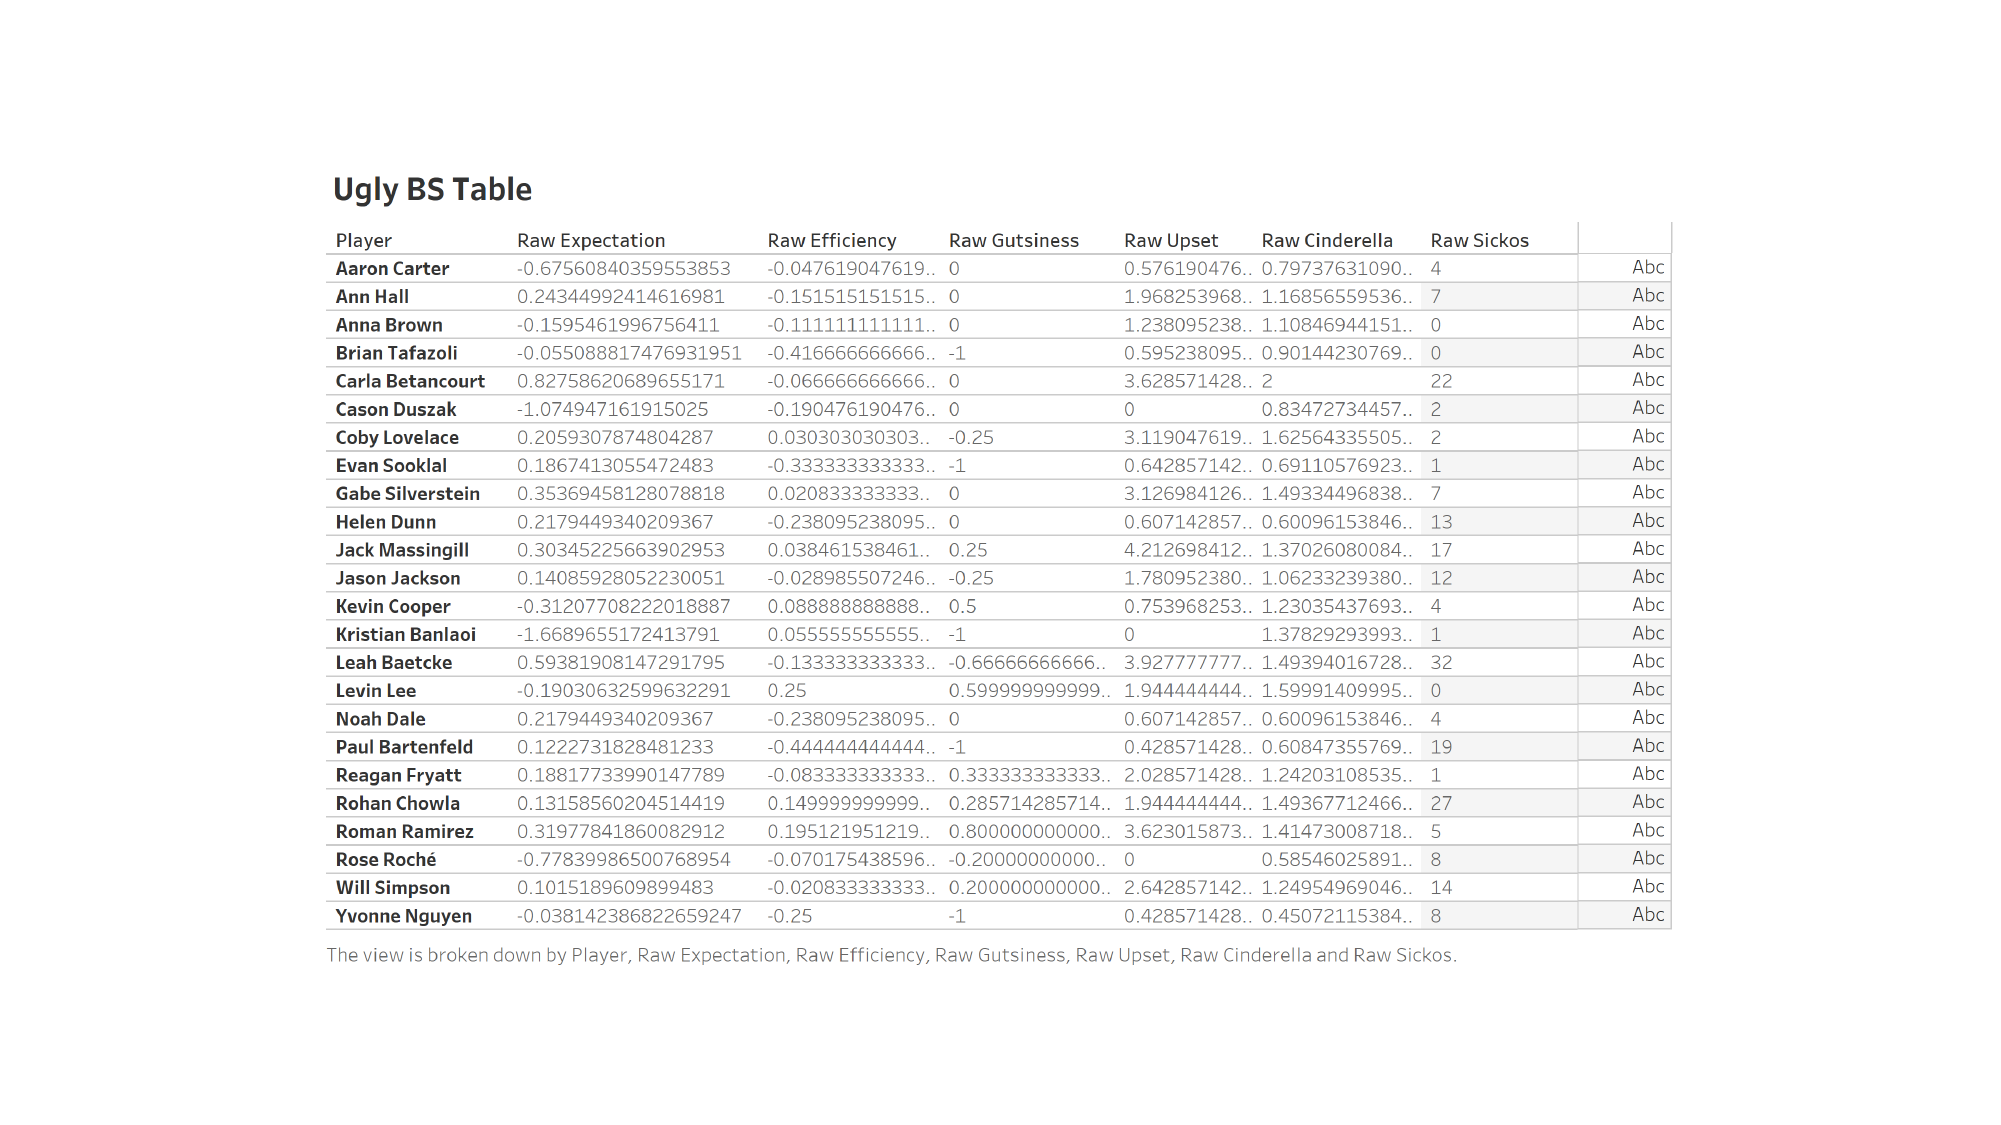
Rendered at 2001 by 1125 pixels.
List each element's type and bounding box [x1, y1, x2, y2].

picture [326, 156, 1674, 969]
